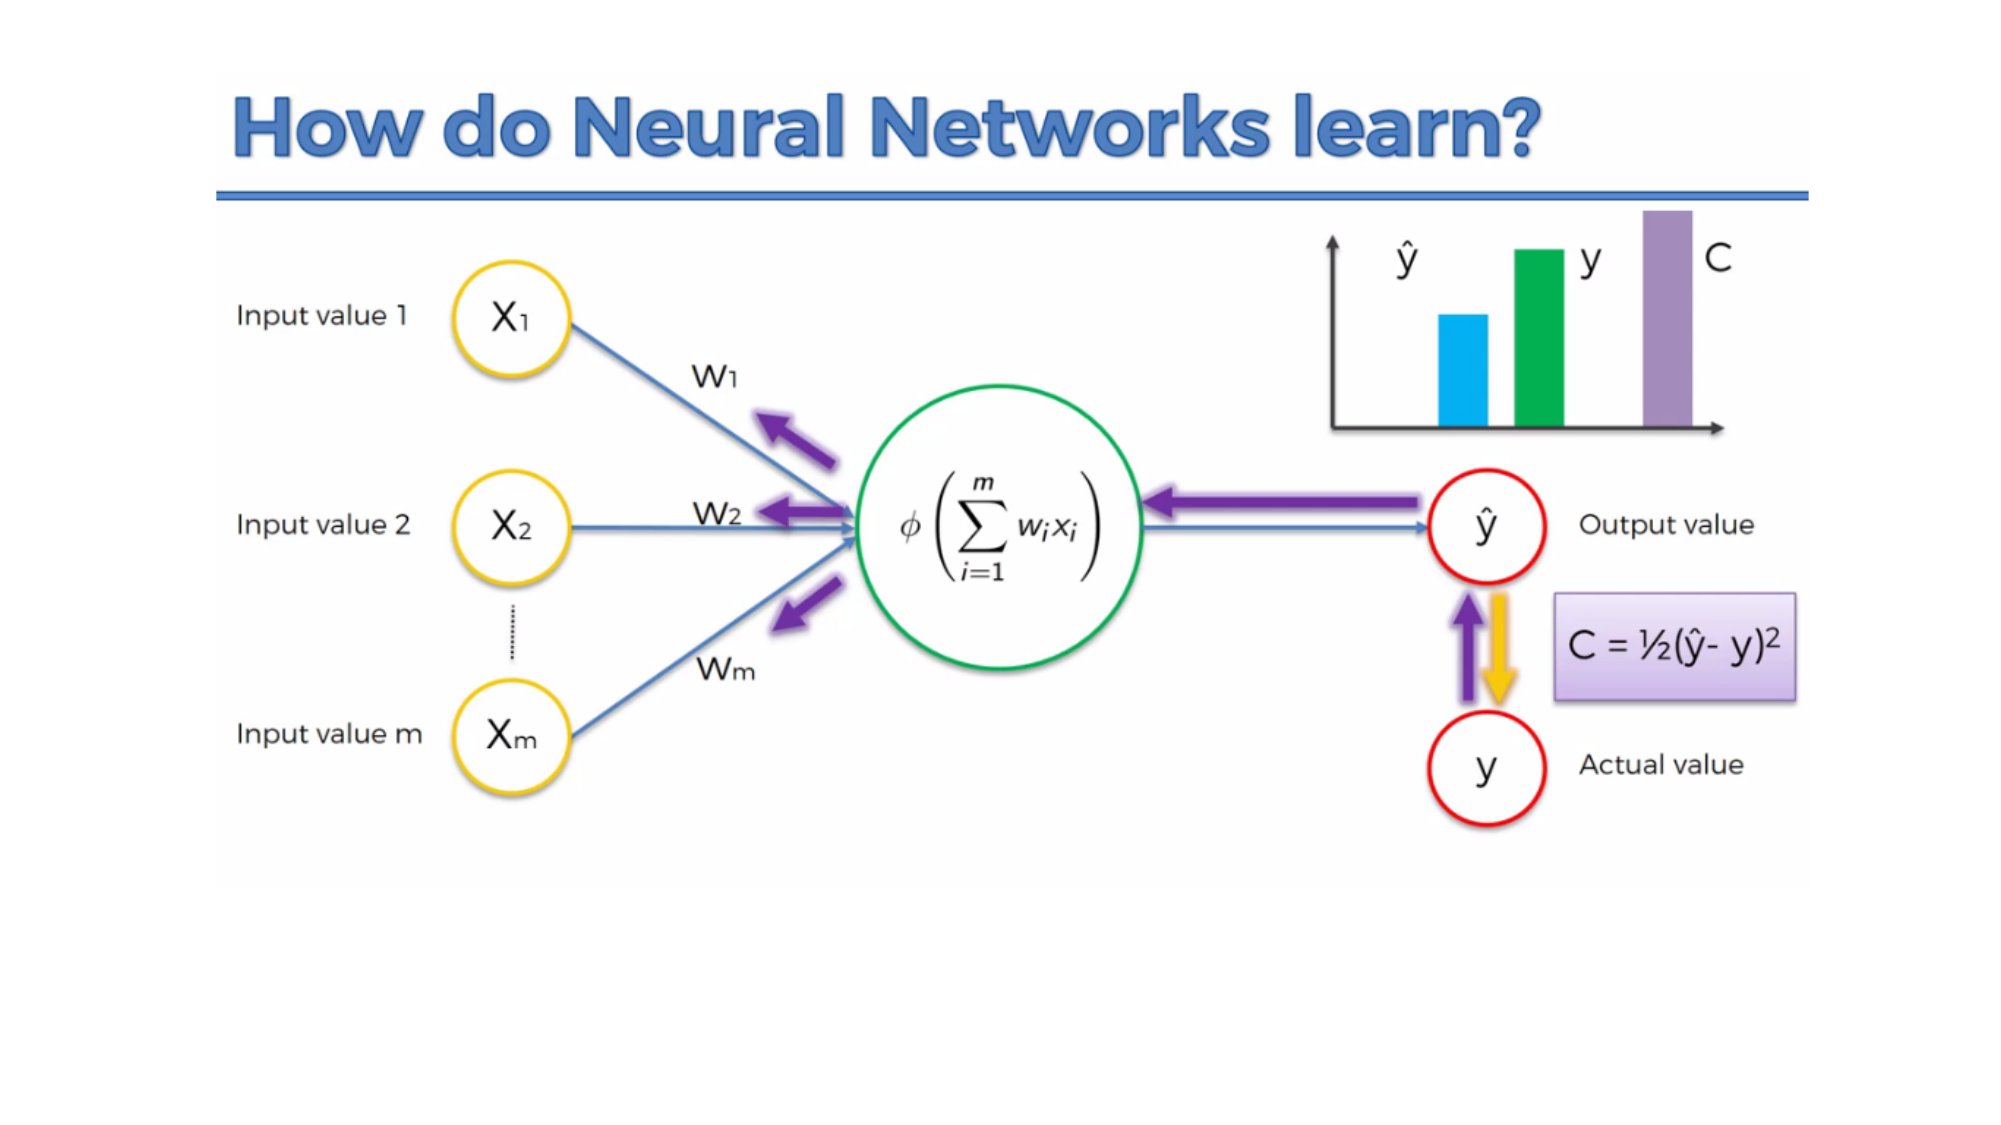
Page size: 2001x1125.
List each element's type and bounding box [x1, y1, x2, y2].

picture [216, 72, 1809, 889]
